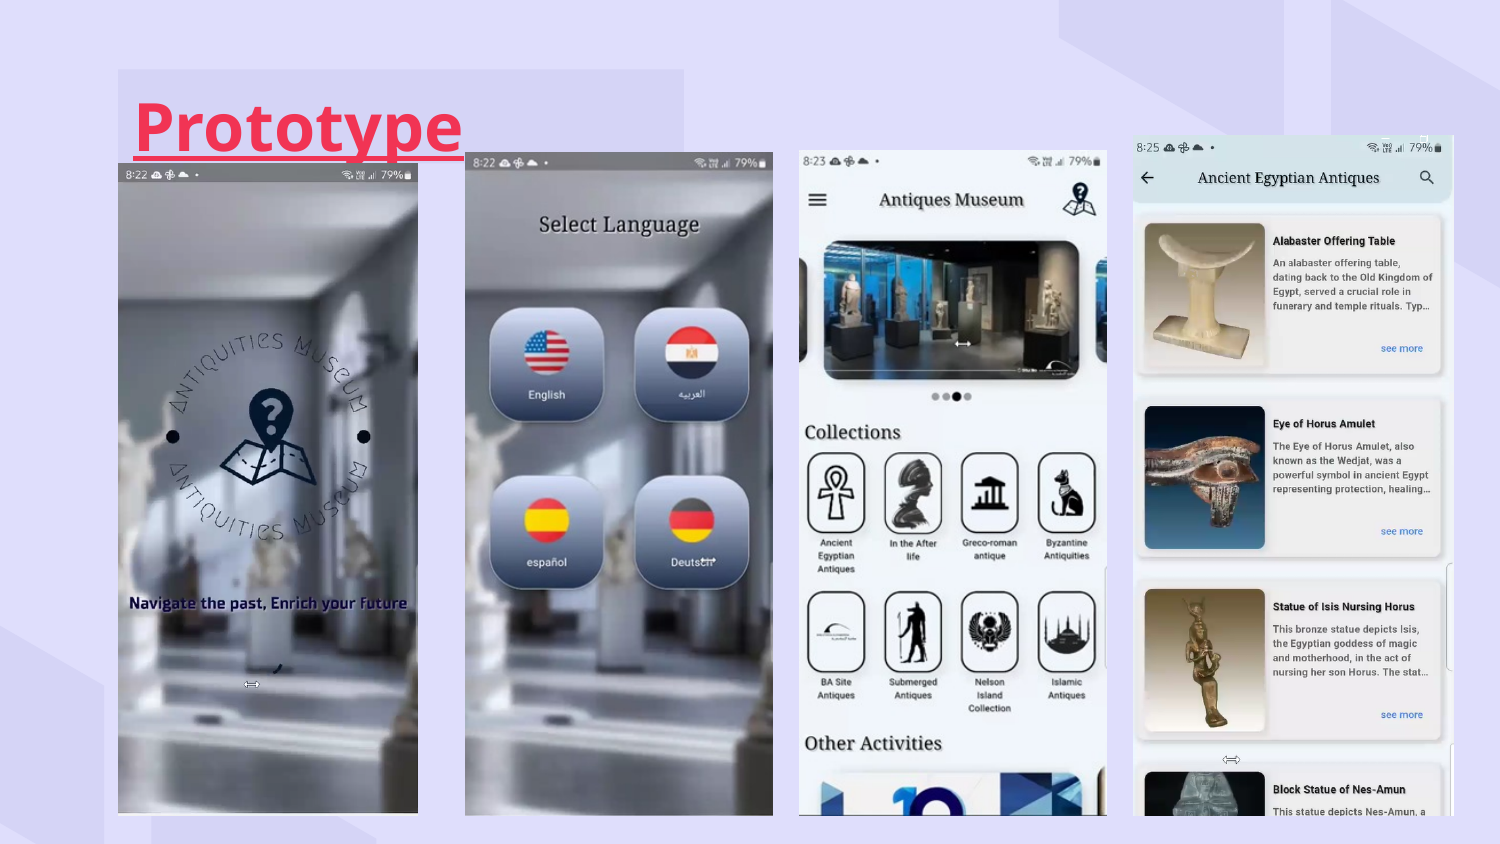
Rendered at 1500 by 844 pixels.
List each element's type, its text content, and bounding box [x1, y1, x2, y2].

picture [1133, 135, 1454, 816]
picture [465, 152, 773, 816]
title Prototype [118, 69, 684, 164]
picture [117, 163, 418, 816]
picture [799, 149, 1107, 816]
